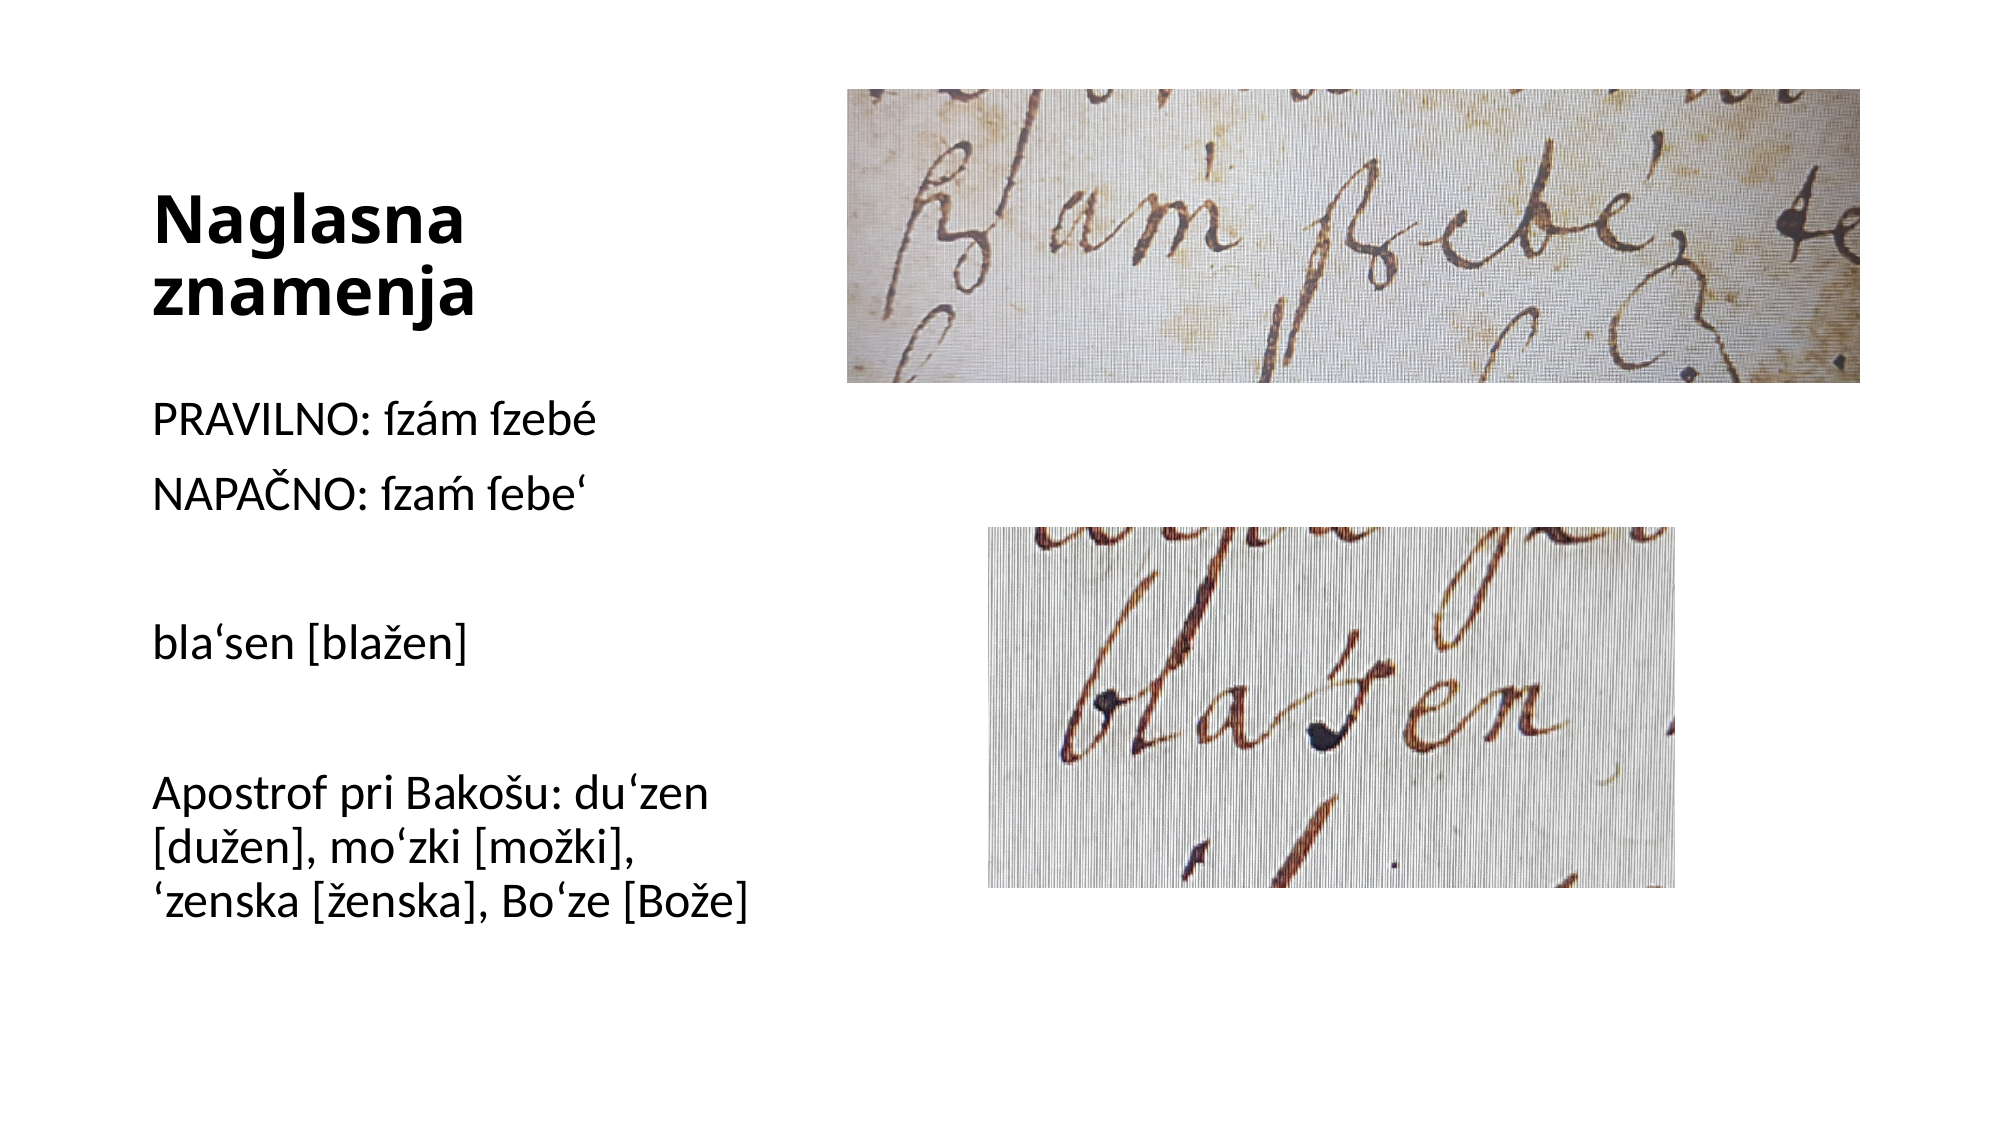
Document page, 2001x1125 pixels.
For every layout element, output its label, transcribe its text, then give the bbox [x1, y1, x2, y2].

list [847, 89, 1860, 383]
title Naglasna znamenja [137, 75, 783, 338]
list PRAVILNO: ſzám ſzebé NAPAČNO: ſzaḿ ſebe‘ bla‘sen [blažen] Apostrof pri Bakošu: du‘zen [dužen], mo‘zki [možki], ‘zenska [ženska], Bo‘ze [Bože] [137, 384, 783, 963]
picture [988, 527, 1675, 888]
